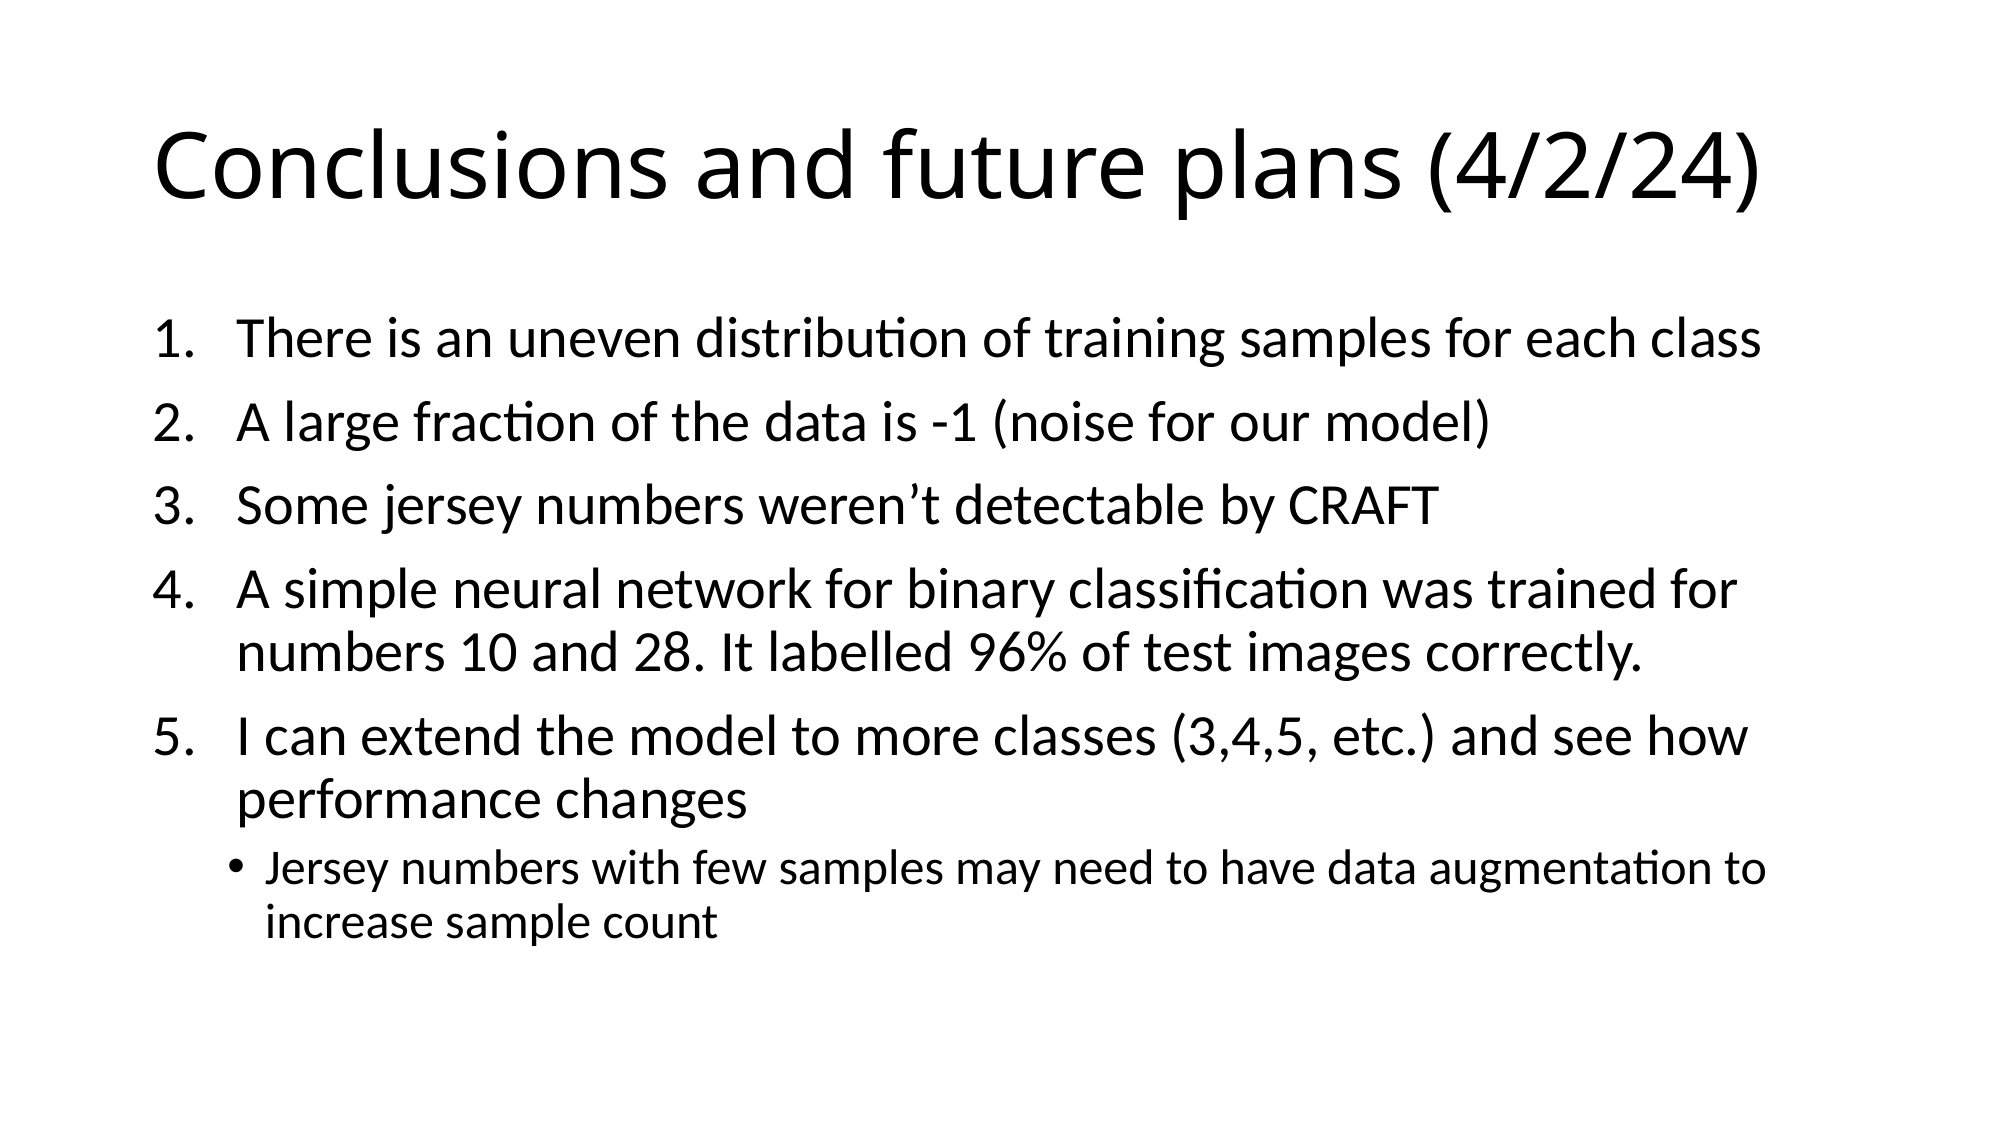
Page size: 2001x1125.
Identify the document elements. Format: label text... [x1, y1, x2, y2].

title Conclusions and future plans (4/2/24) [137, 59, 1863, 278]
list There is an uneven distribution of training samples for each class A large fraction of the data is -1 (noise for our model) Some jersey numbers weren’t detectable by CRAFT A simple neural network for binary classification was trained for numbers 10 and 28. It labelled 96% of test images correctly. I can extend the model to more classes (3,4,5, etc.) and see how performance changes Jersey numbers with few samples may need to have data augmentation to increase sample count [137, 299, 1863, 1014]
